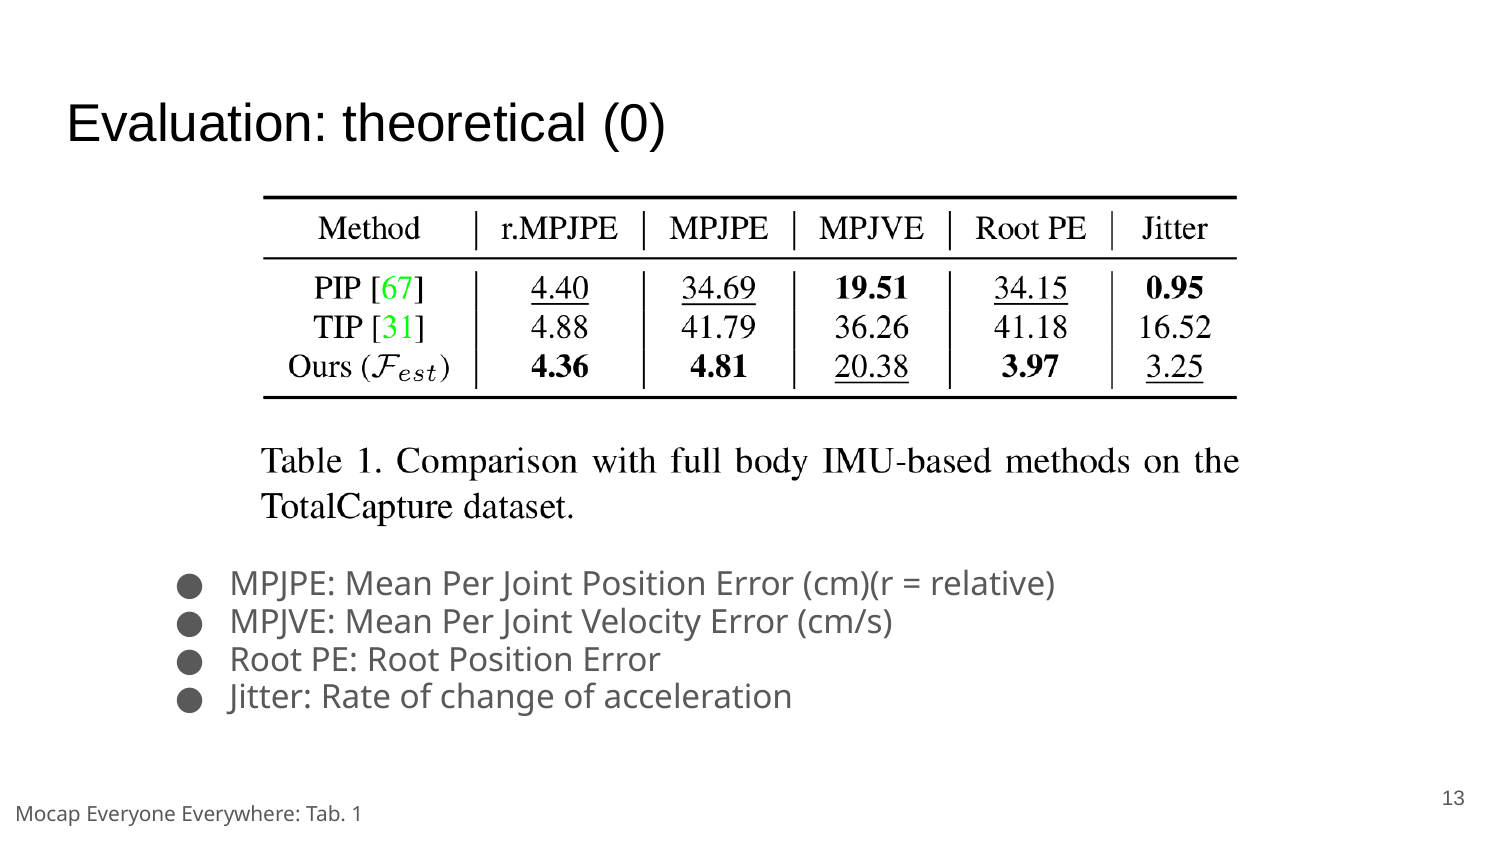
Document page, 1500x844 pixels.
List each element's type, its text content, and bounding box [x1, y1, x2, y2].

slide_number ‹#› [1389, 764, 1480, 830]
list MPJPE: Mean Per Joint Position Error (cm)(r = relative) MPJVE: Mean Per Joint Velocity Error (cm/s) Root PE: Root Position Error Jitter: Rate of change of acceleration [139, 550, 1338, 758]
text_box Mocap Everyone Everywhere: Tab. 1 [0, 788, 1355, 839]
picture [254, 188, 1246, 529]
title Evaluation: theoretical (0) [51, 72, 1449, 167]
